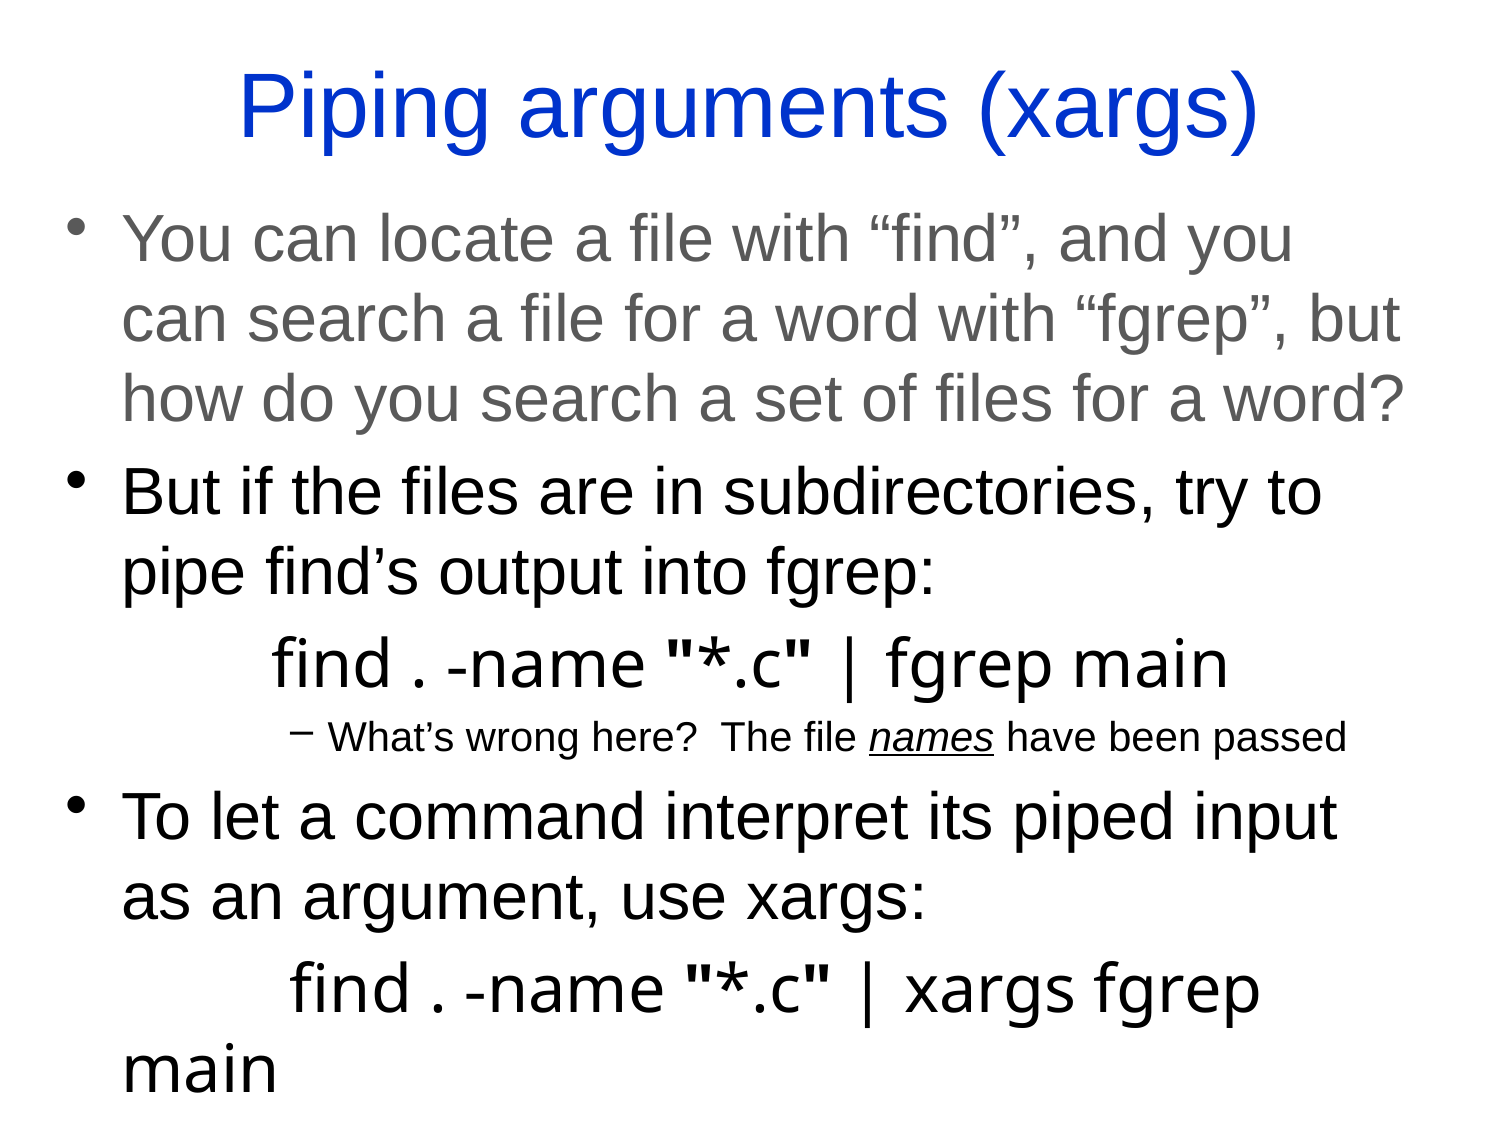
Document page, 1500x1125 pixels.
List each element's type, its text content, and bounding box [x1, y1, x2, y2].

title Piping arguments (xargs) [74, 7, 1426, 186]
list You can locate a file with “find”, and you can search a file for a word with “fgrep”, but how do you search a set of files for a word? But if the files are in subdirectories, try to pipe find’s output into fgrep: find . -name "*.c" | fgrep main What’s wrong here? The file names have been passed To let a command interpret its piped input as an argument, use xargs: find . -name "*.c" | xargs fgrep main [49, 186, 1426, 968]
